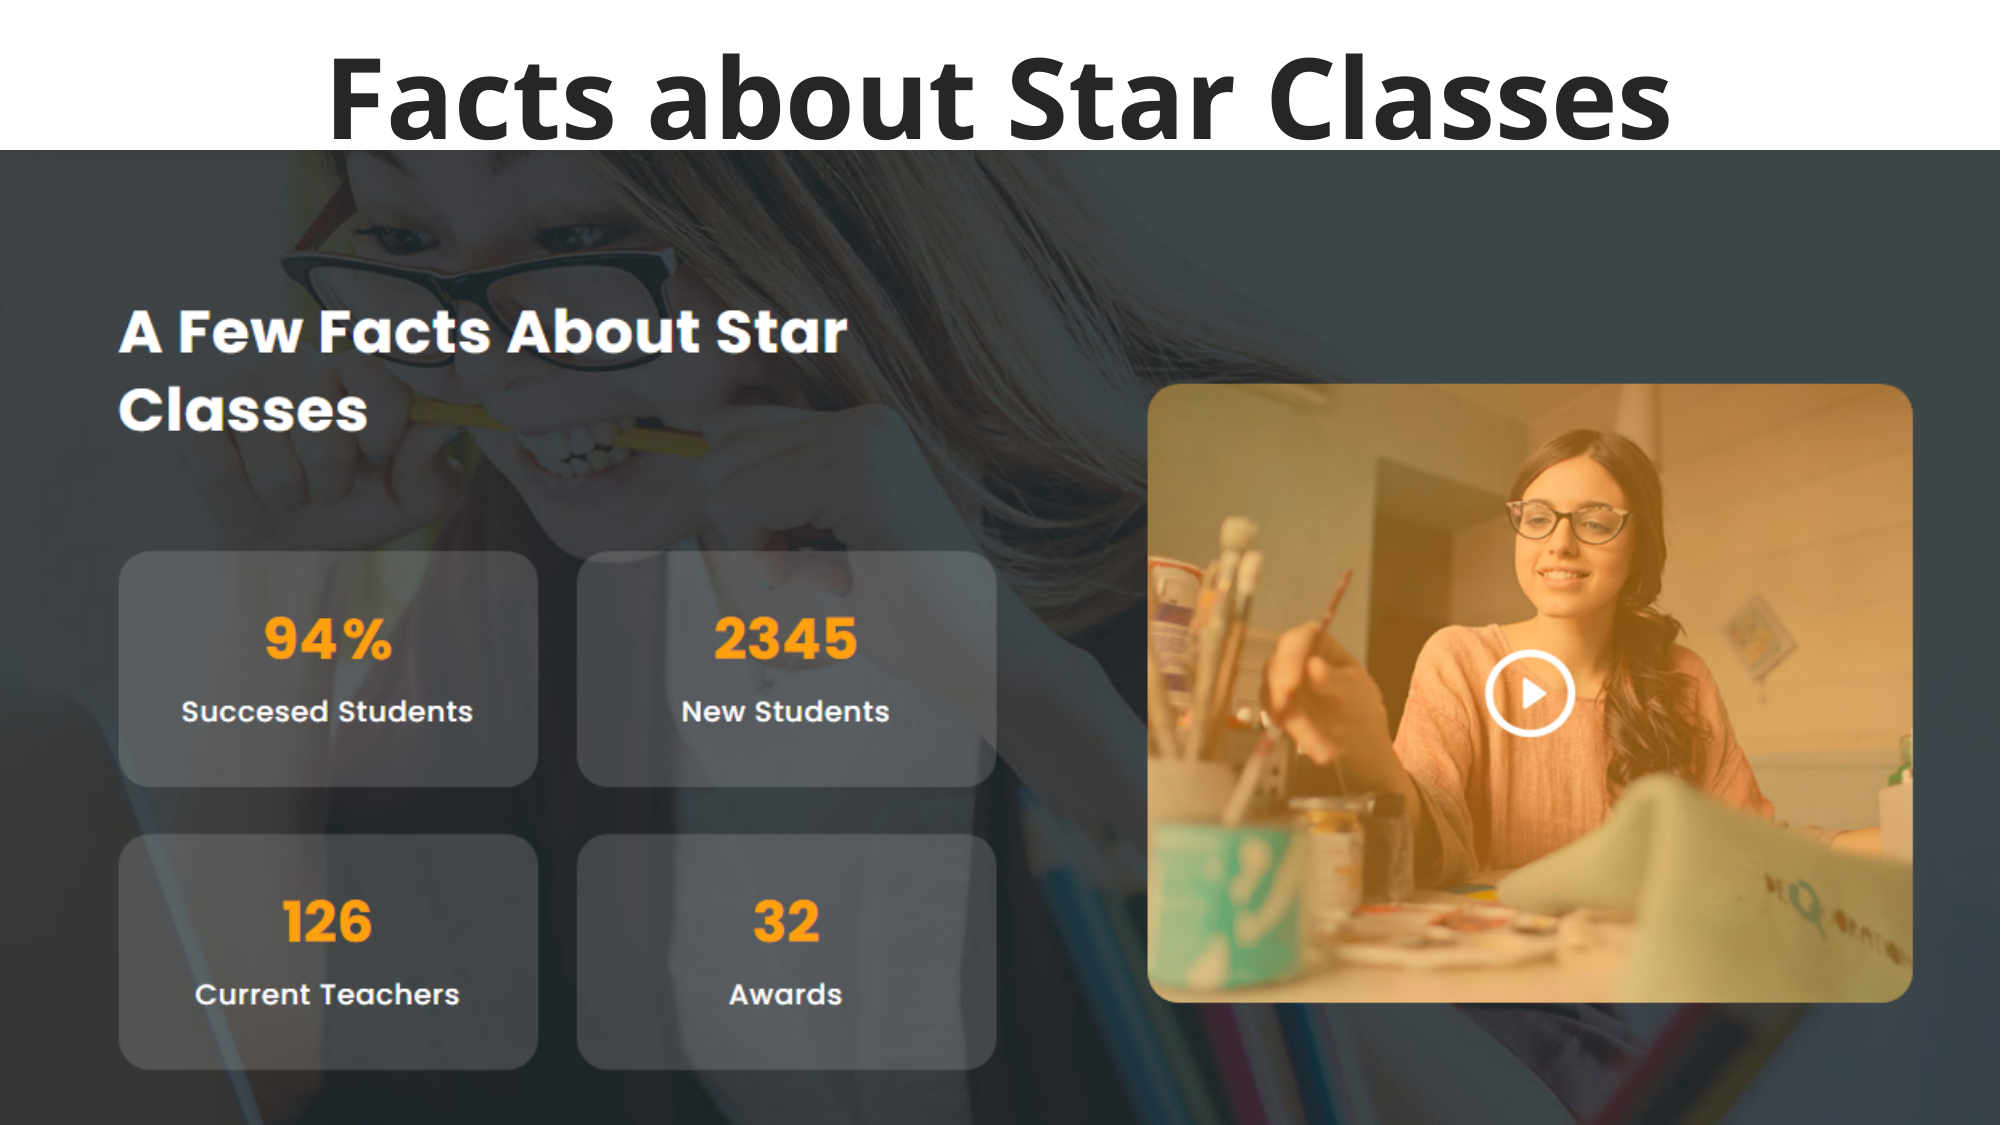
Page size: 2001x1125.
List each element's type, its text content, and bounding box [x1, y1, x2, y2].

picture [0, 150, 2000, 1125]
text_box Facts about Star Classes [0, 19, 2000, 148]
